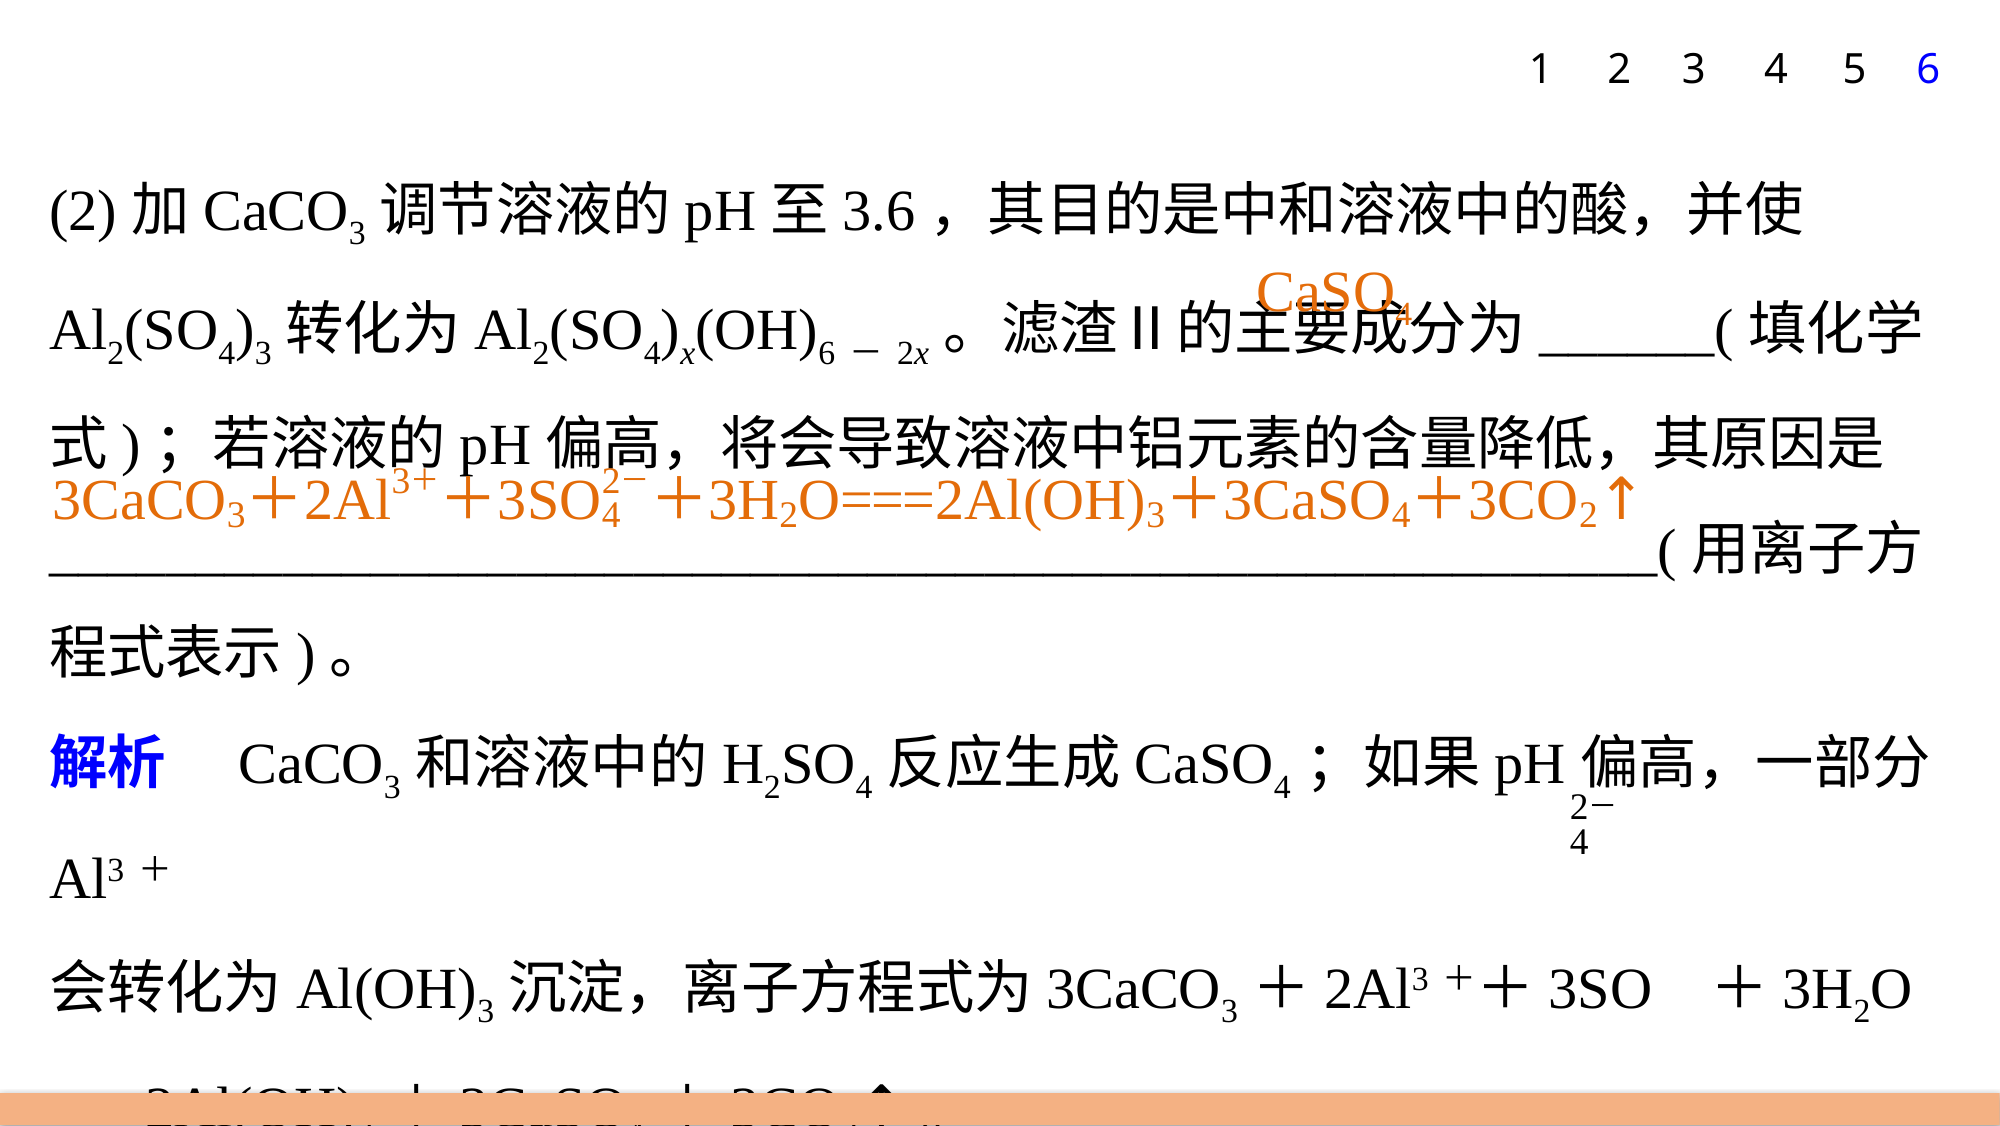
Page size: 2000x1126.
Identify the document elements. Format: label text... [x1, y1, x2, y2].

text_box 5 [1825, 19, 1887, 114]
text_box (2)加CaCO3调节溶液的pH至3.6，其目的是中和溶液中的酸，并使Al2(SO4)3转化为Al2(SO4)x(OH)6－2x。滤渣Ⅱ的主要成分为______(填化学式)；若溶液的pH偏高，将会导致溶液中铝元素的含量降低，其原因是_______________________________________________________(用离子方程式表示)。 解析 CaCO3和溶液中的H2SO4反应生成CaSO4；如果pH偏高，一部分Al3＋ 会转化为Al(OH)3沉淀，离子方程式为3CaCO3＋2Al3＋＋3SO ＋3H2O ===2Al(OH)3＋3CaSO4＋3CO2↑。 [34, 124, 1960, 1091]
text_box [1569, 776, 1650, 877]
text_box 4 [1743, 19, 1809, 114]
text_box [0, 1092, 2000, 1126]
text_box CaSO4 [1241, 245, 1428, 340]
text_box 2 [1590, 19, 1652, 114]
text_box 1 [1507, 19, 1573, 114]
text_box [51, 450, 1812, 589]
text_box 3 [1668, 19, 1726, 114]
text_box 6 [1899, 19, 1961, 114]
